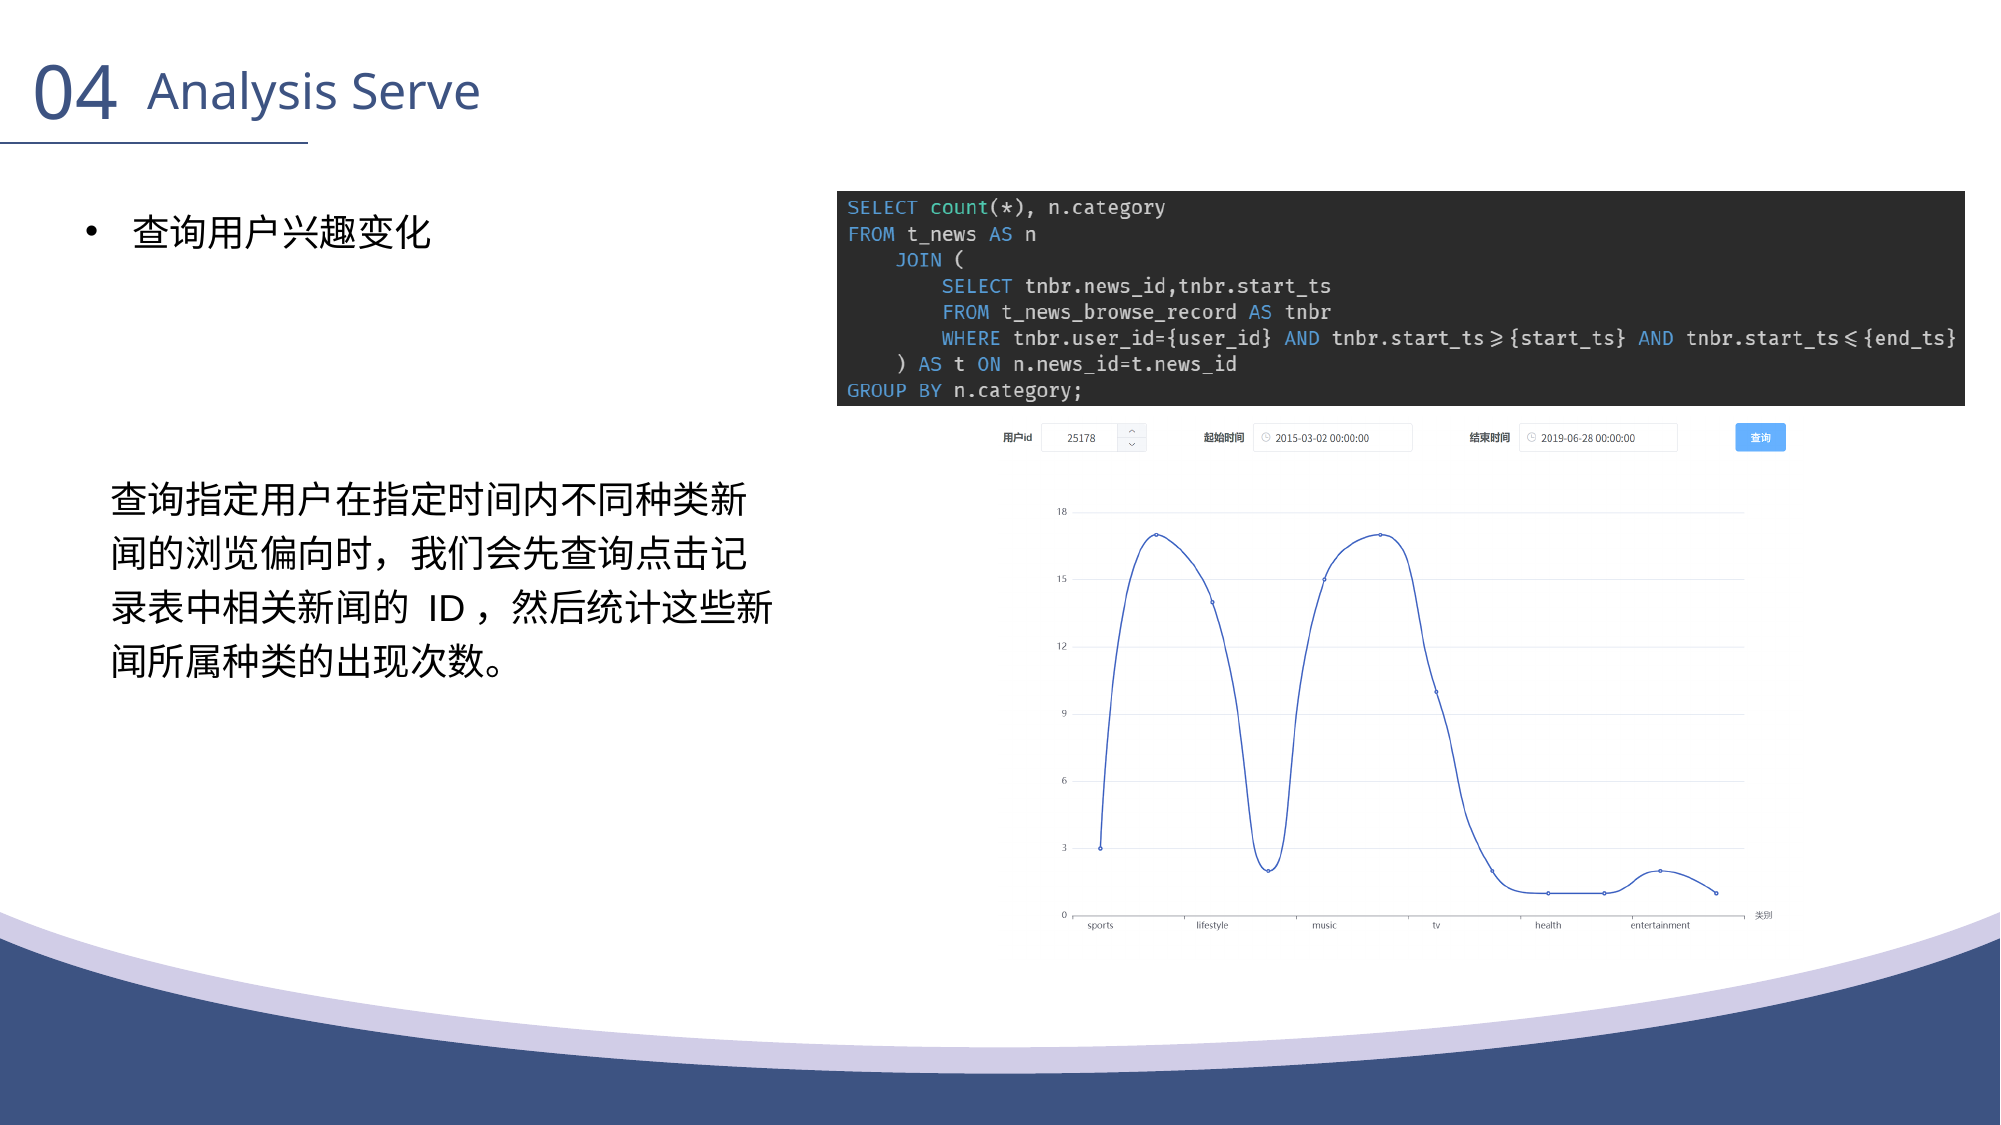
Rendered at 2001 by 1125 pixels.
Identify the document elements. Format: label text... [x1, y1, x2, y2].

text_box 查询用户兴趣变化 [70, 201, 686, 261]
text_box 04 [17, 37, 134, 143]
picture [998, 416, 1804, 960]
text_box 查询指定用户在指定时间内不同种类新闻的浏览偏向时，我们会先查询点击记录表中相关新闻的 ID，然后统计这些新闻所属种类的出现次数。 [95, 459, 797, 691]
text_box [0, 912, 2000, 1125]
picture [837, 191, 1965, 406]
text_box Analysis Serve [133, 52, 497, 128]
